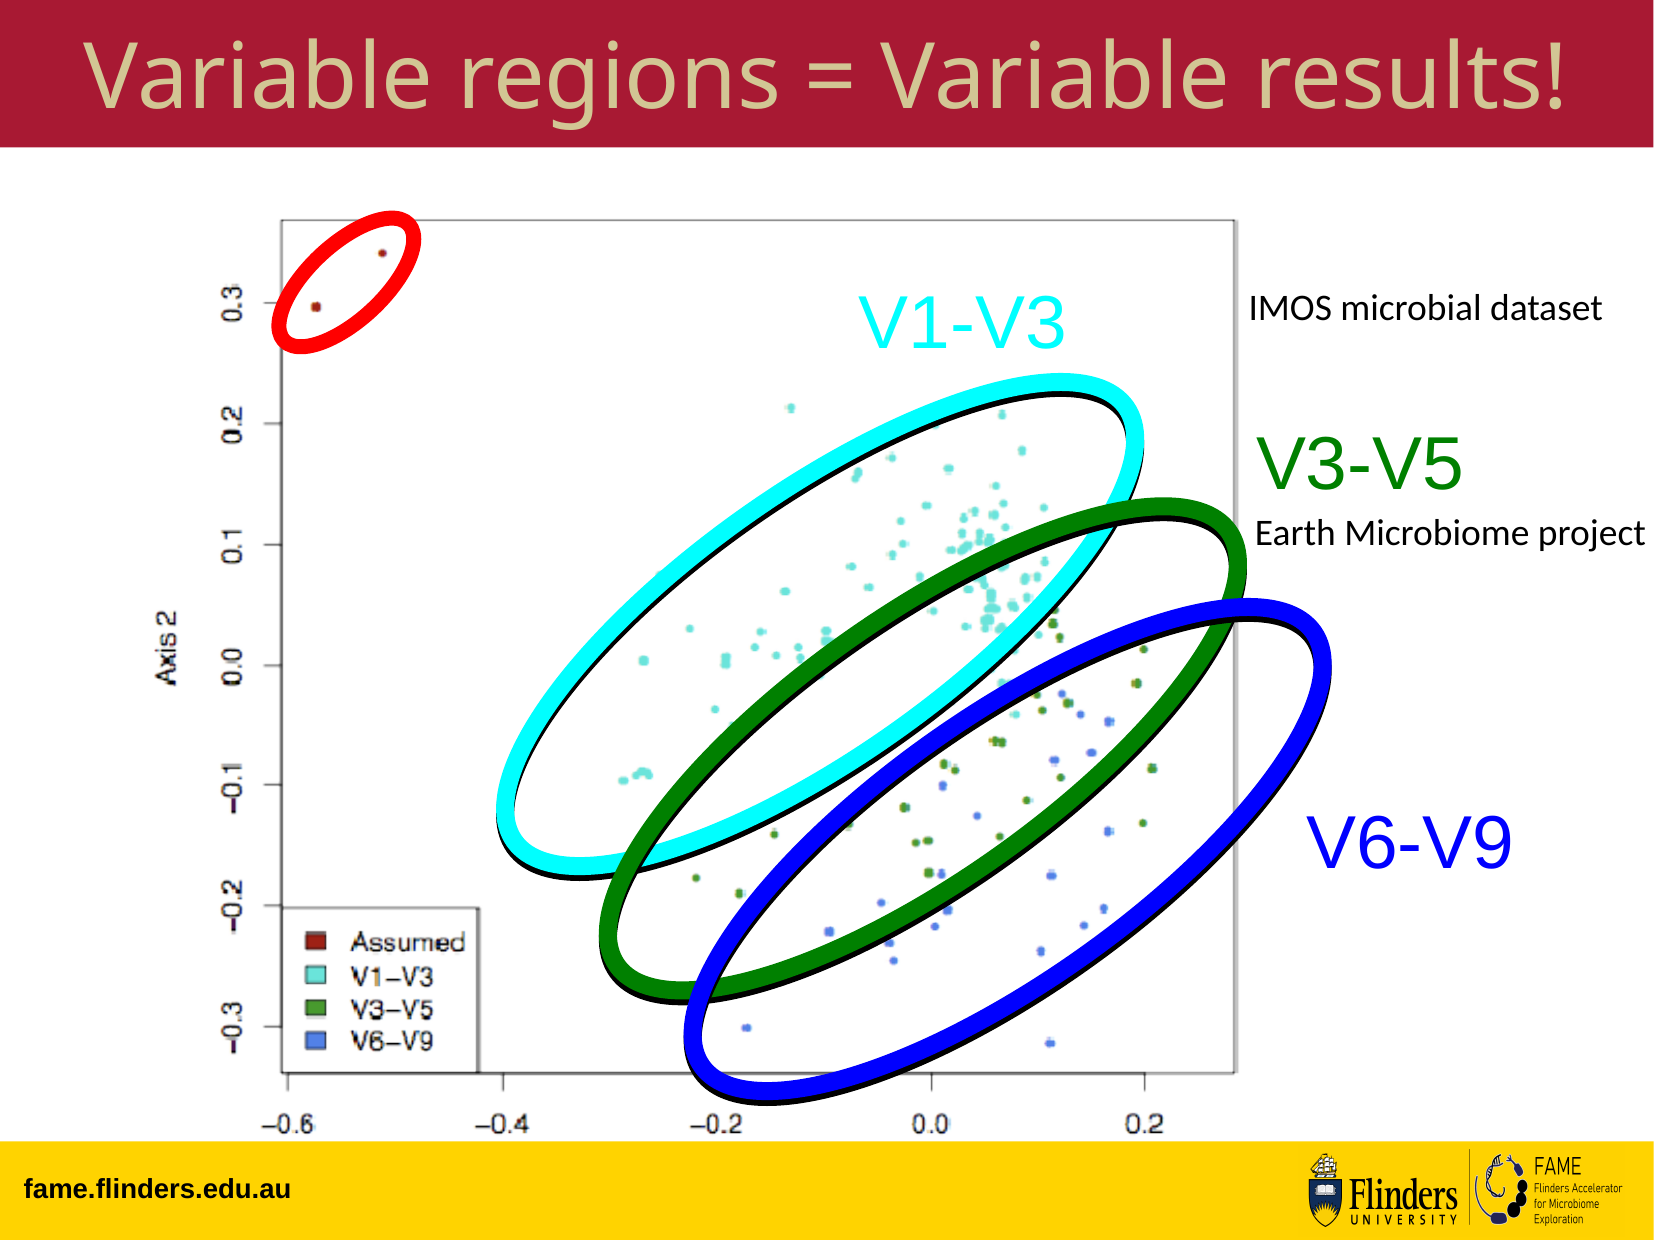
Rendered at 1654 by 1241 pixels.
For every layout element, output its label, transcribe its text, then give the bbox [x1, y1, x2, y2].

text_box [547, 407, 1480, 886]
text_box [445, 266, 1196, 762]
text_box Variable regions = Variable results! [0, 0, 1654, 148]
text_box Earth Microbiome project [1480, 500, 1654, 560]
picture [1298, 1144, 1625, 1237]
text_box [632, 717, 1530, 987]
text_box IMOS microbial dataset [1258, 275, 1654, 336]
picture [110, 199, 1258, 1163]
